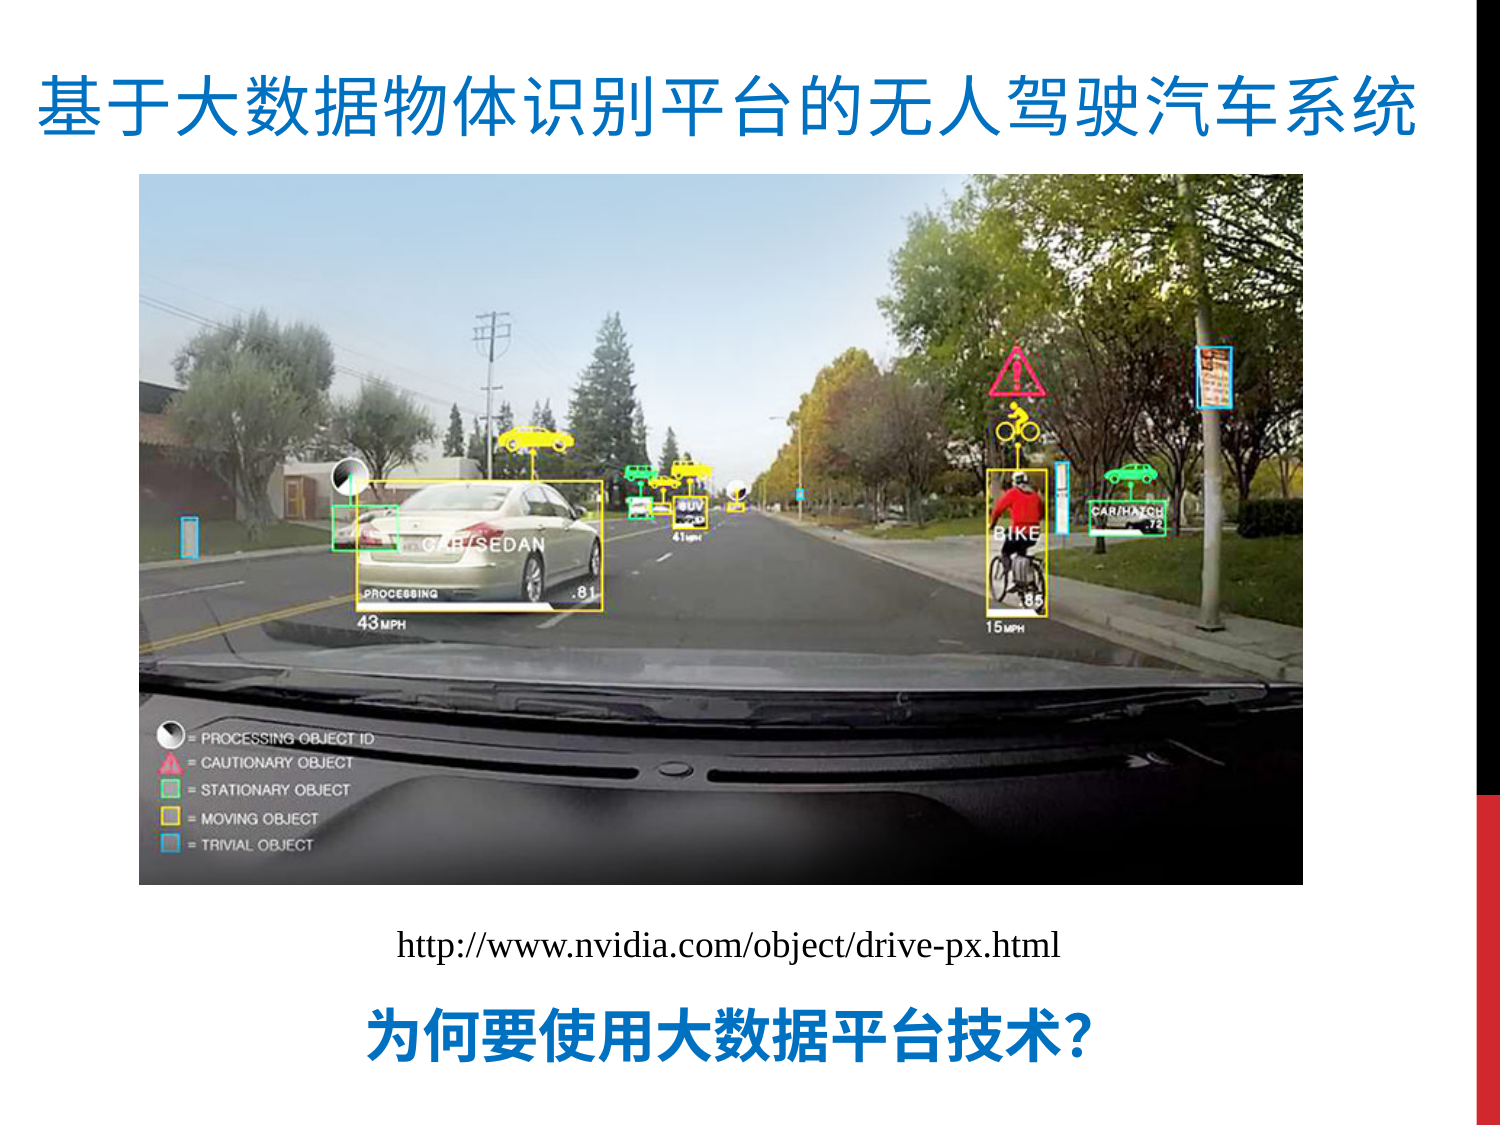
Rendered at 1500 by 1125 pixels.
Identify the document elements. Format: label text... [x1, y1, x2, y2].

text_box http://www.nvidia.com/object/drive-px.html [382, 912, 1078, 973]
text_box 基于大数据物体识别平台的无人驾驶汽车系统 [21, 57, 1500, 153]
picture [139, 174, 1303, 886]
text_box 为何要使用大数据平台技术？ [349, 991, 1166, 1077]
